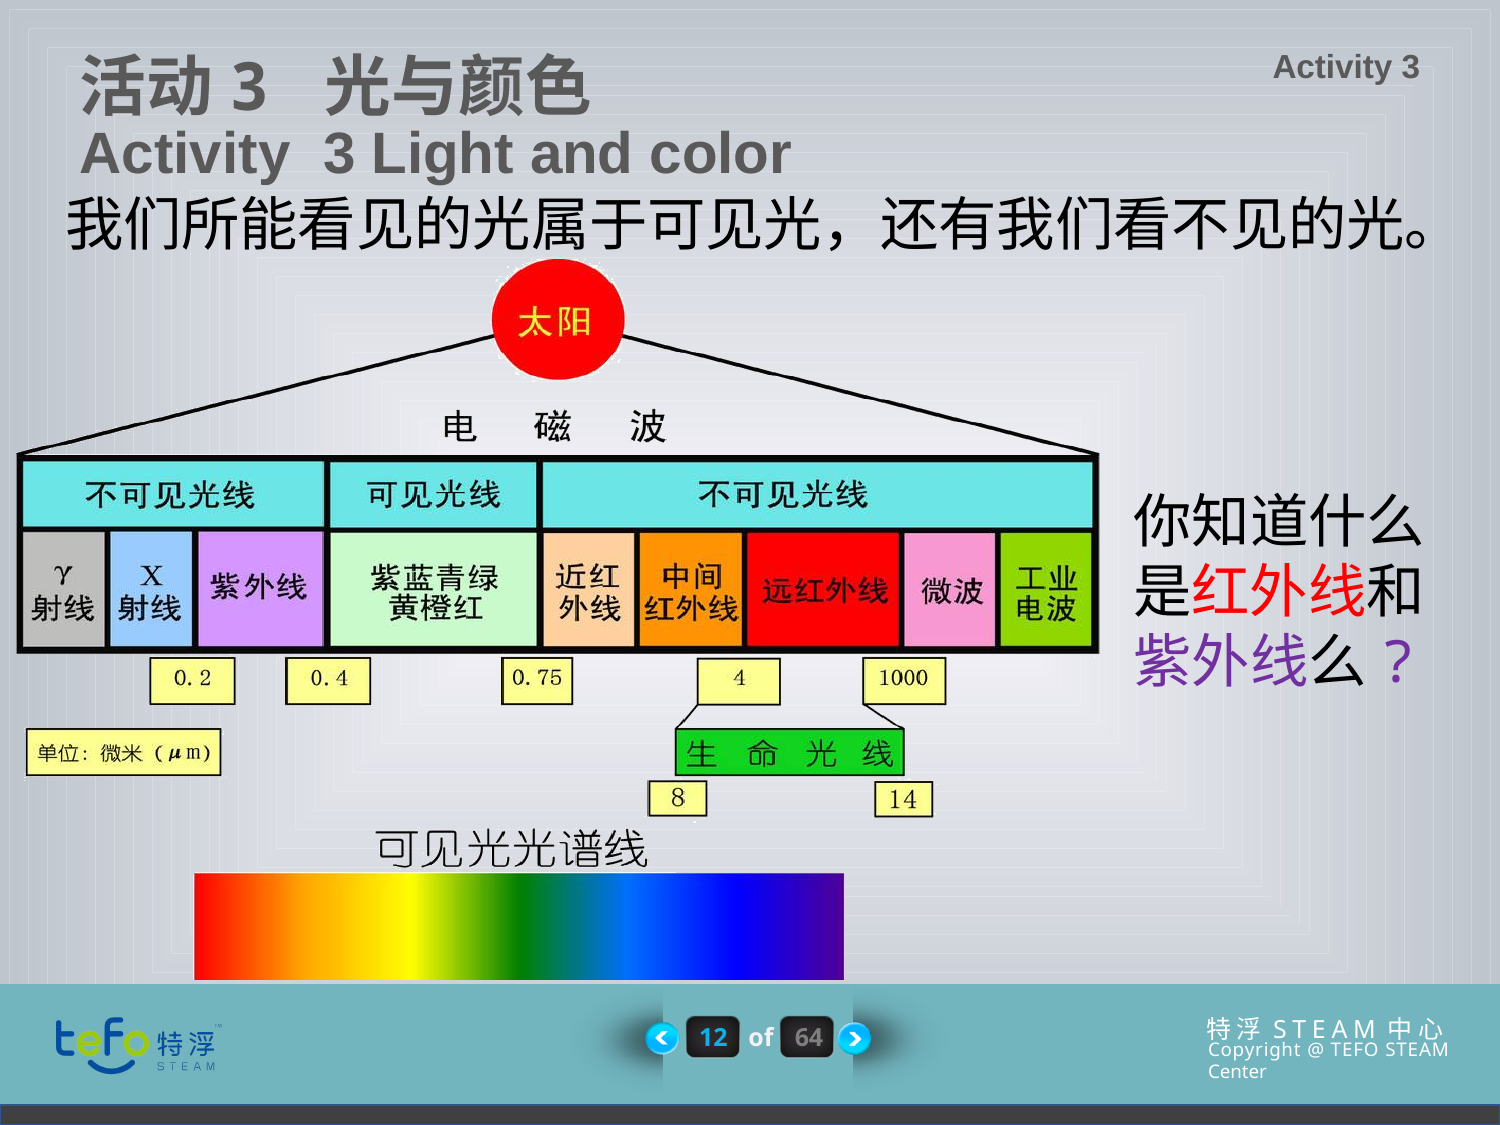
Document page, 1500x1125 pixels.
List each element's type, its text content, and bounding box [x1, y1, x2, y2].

text_box Activity 3 [1075, 38, 1435, 179]
text_box Copyright @ TEFO STEAM Center [1193, 1030, 1500, 1090]
text_box [0, 1104, 1500, 1125]
picture [16, 259, 1100, 1097]
text_box Activity 3 Light and color [64, 73, 1075, 179]
text_box 你知道什么是红外线和紫外线么? [1118, 476, 1464, 790]
picture [53, 1015, 224, 1076]
picture [777, 981, 967, 1100]
text_box 活动3 光与颜色 [64, 0, 1002, 139]
text_box 我们所能看见的光属于可见光，还有我们看不见的光。 [50, 179, 1435, 265]
picture [683, 1012, 744, 1062]
text_box 特浮STEAM中心 [1191, 1006, 1500, 1052]
text_box of [744, 1014, 777, 1059]
text_box [0, 984, 1500, 1104]
